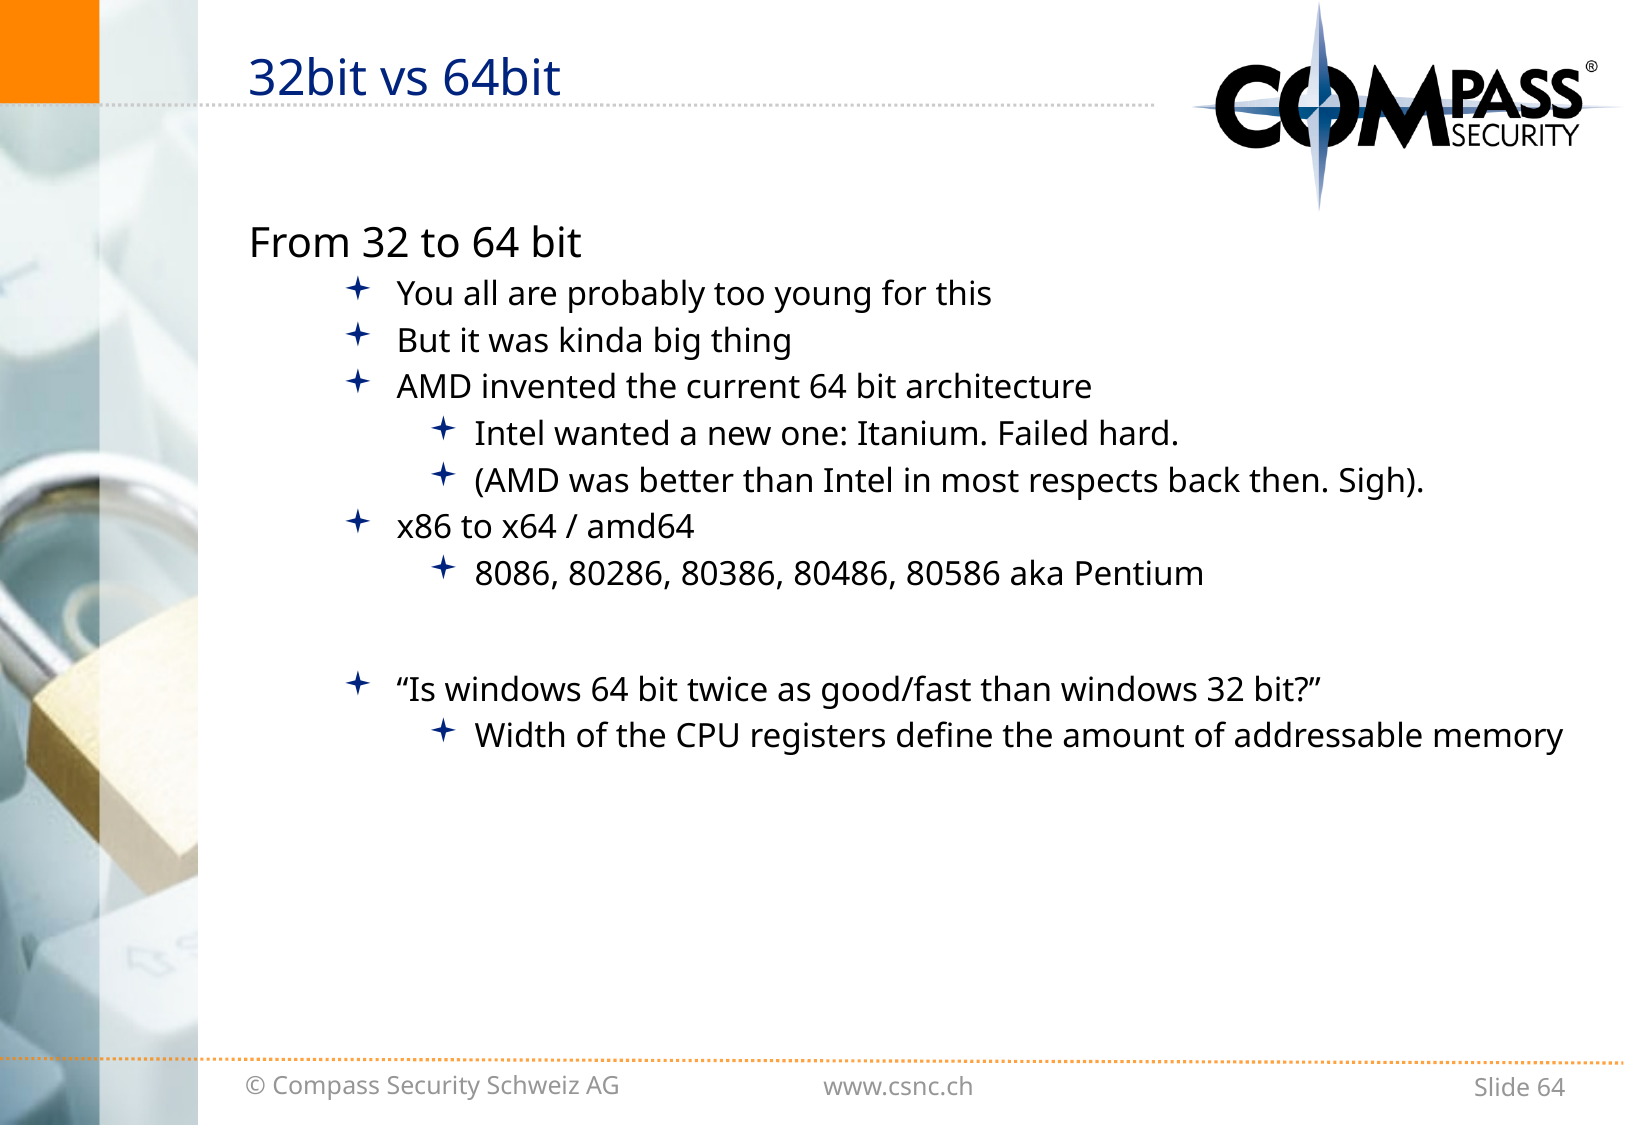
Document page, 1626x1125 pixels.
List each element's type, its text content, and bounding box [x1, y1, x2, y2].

title 32bit vs 64bit [233, 0, 1144, 151]
list From 32 to 64 bit You all are probably too young for this But it was kinda big thing AMD invented the current 64 bit architecture Intel wanted a new one: Itanium. Failed hard. (AMD was better than Intel in most respects back then. Sigh). x86 to x64 / amd64 8086, 80286, 80386, 80486, 80586 aka Pentium “Is windows 64 bit twice as good/fast than windows 32 bit?” Width of the CPU registers define the amount of addressable memory [233, 208, 1584, 1033]
picture [1192, 1, 1624, 212]
picture [0, 0, 198, 1125]
